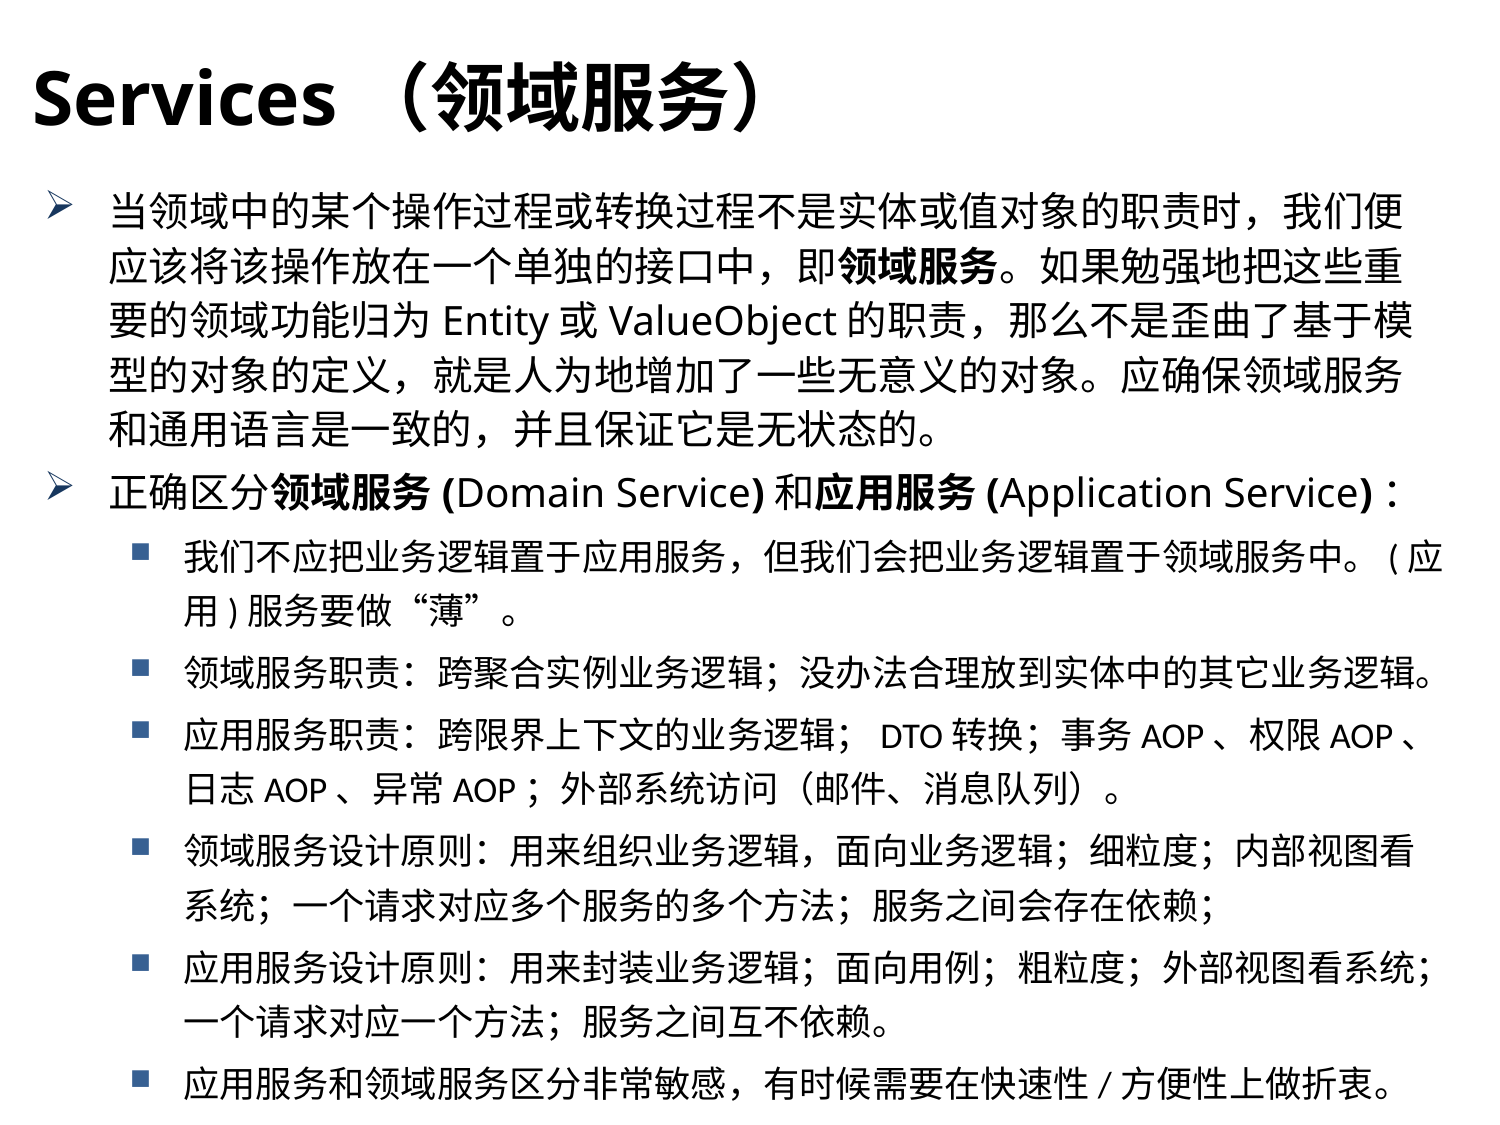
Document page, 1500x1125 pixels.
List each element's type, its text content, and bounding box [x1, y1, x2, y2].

text_box 当领域中的某个操作过程或转换过程不是实体或值对象的职责时，我们便应该将该操作放在一个单独的接口中，即领域服务。如果勉强地把这些重要的领域功能归为Entity或ValueObject的职责，那么不是歪曲了基于模型的对象的定义，就是人为地增加了一些无意义的对象。应确保领域服务和通用语言是一致的，并且保证它是无状态的。 正确区分领域服务(Domain Service)和应用服务(Application Service)： 我们不应把业务逻辑置于应用服务，但我们会把业务逻辑置于领域服务中。(应用)服务要做“薄”。 领域服务职责：跨聚合实例业务逻辑；没办法合理放到实体中的其它业务逻辑。 应用服务职责：跨限界上下文的业务逻辑；DTO转换；事务AOP、权限AOP、日志AOP、异常AOP；外部系统访问（邮件、消息队列）。 领域服务设计原则：用来组织业务逻辑，面向业务逻辑；细粒度；内部视图看系统；一个请求对应多个服务的多个方法；服务之间会存在依赖； 应用服务设计原则：用来封装业务逻辑；面向用例；粗粒度；外部视图看系统；一个请求对应一个方法；服务之间互不依赖。 应用服务和领域服务区分非常敏感，有时候需要在快速性/方便性上做折衷。 [29, 172, 1459, 1125]
text_box Services（领域服务） [17, 42, 1128, 149]
